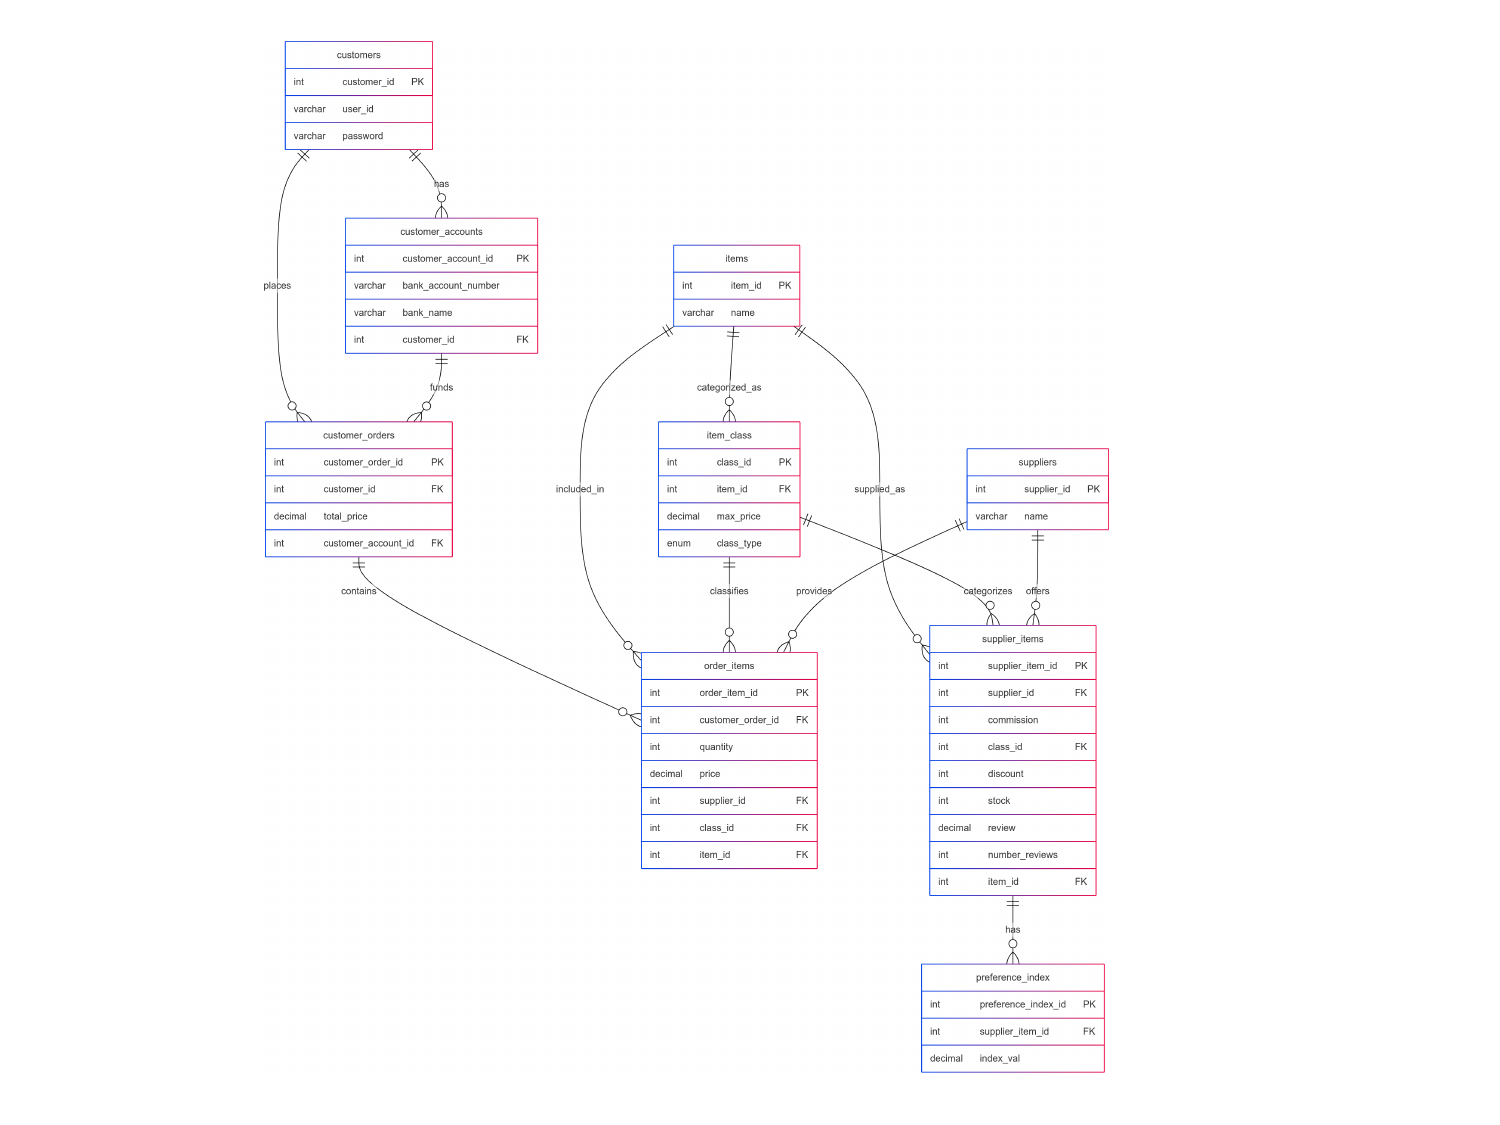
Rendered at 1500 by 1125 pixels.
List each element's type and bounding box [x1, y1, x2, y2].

list [258, 36, 1116, 1081]
